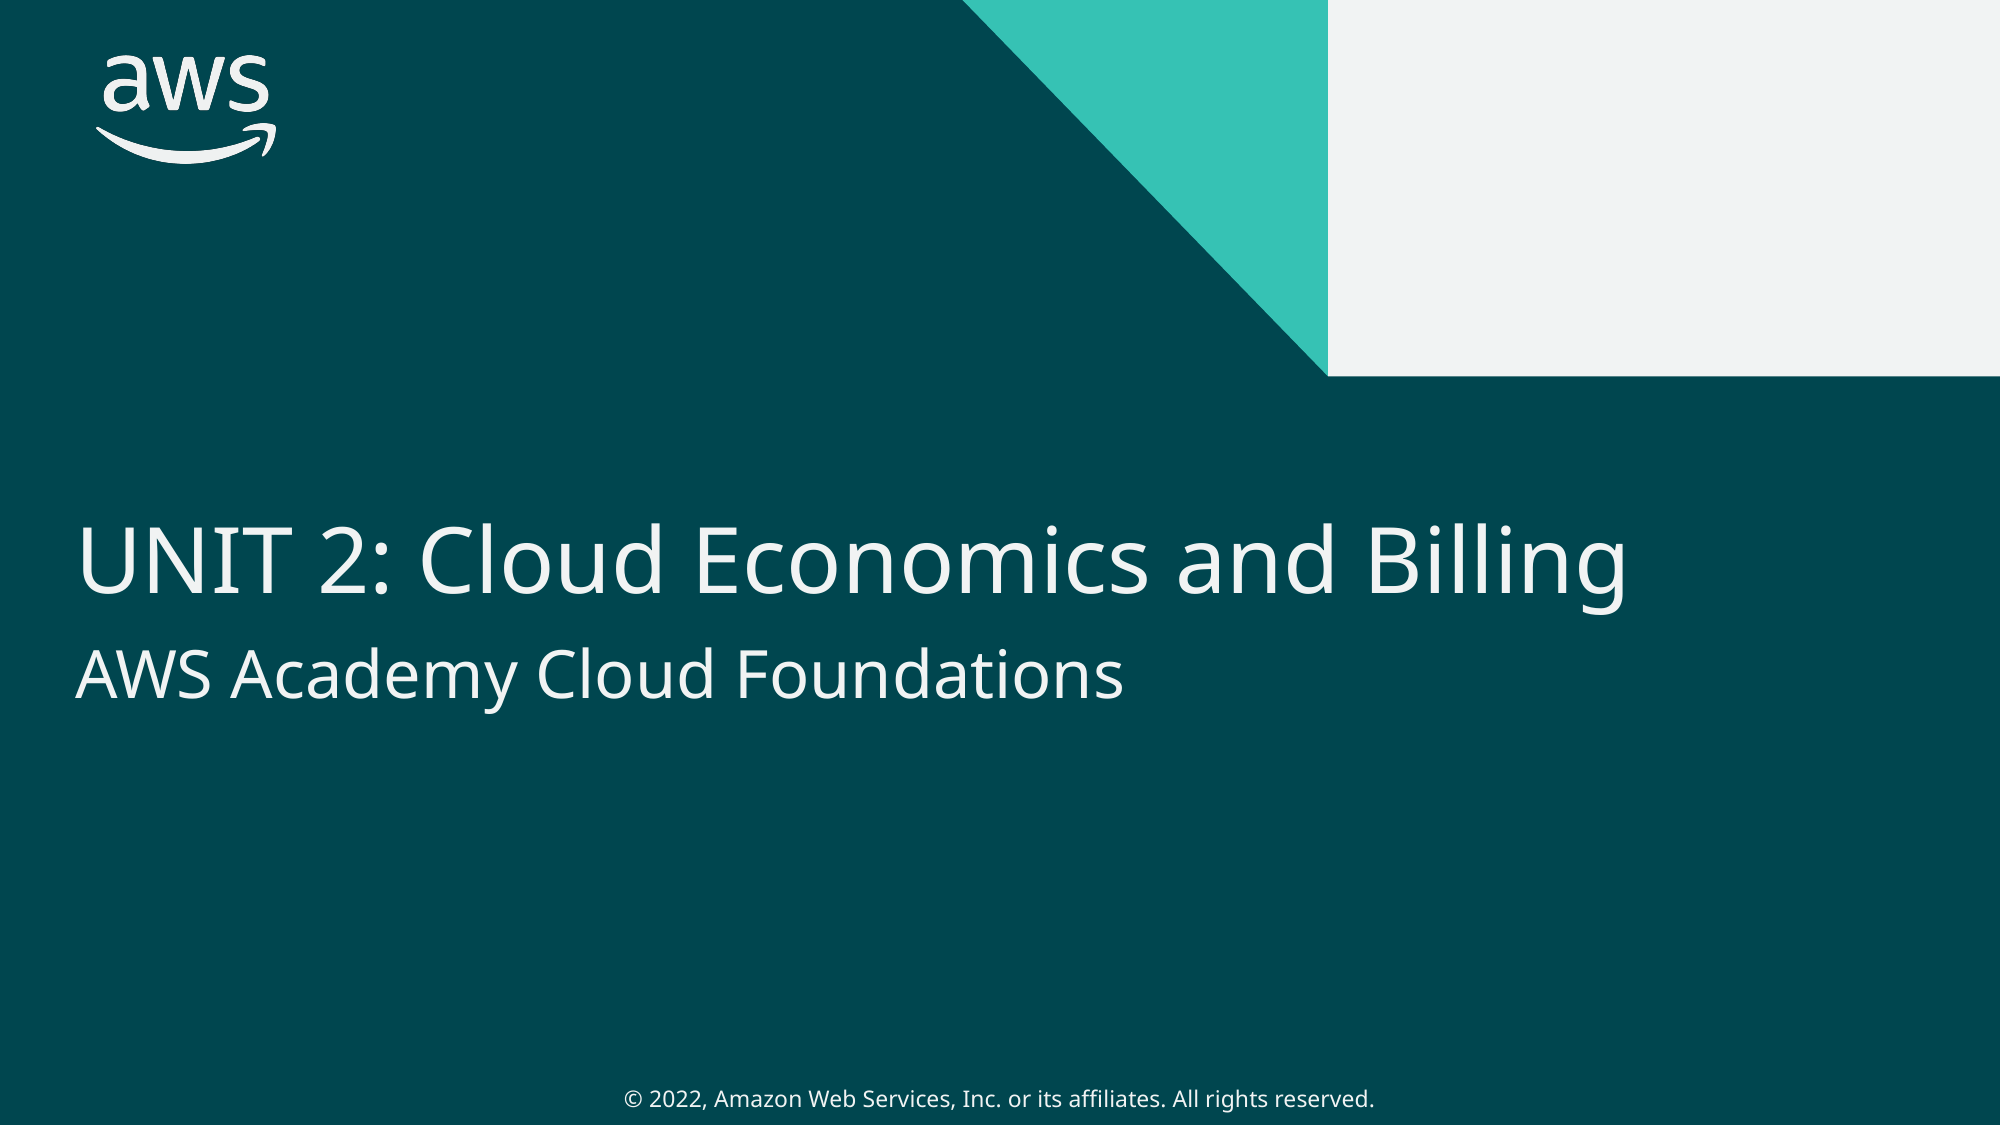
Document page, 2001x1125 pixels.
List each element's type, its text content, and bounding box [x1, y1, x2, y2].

picture [96, 55, 276, 164]
subtitle AWS Academy Cloud Foundations [60, 623, 1958, 996]
title UNIT 2: Cloud Economics and Billing [60, 376, 1958, 620]
